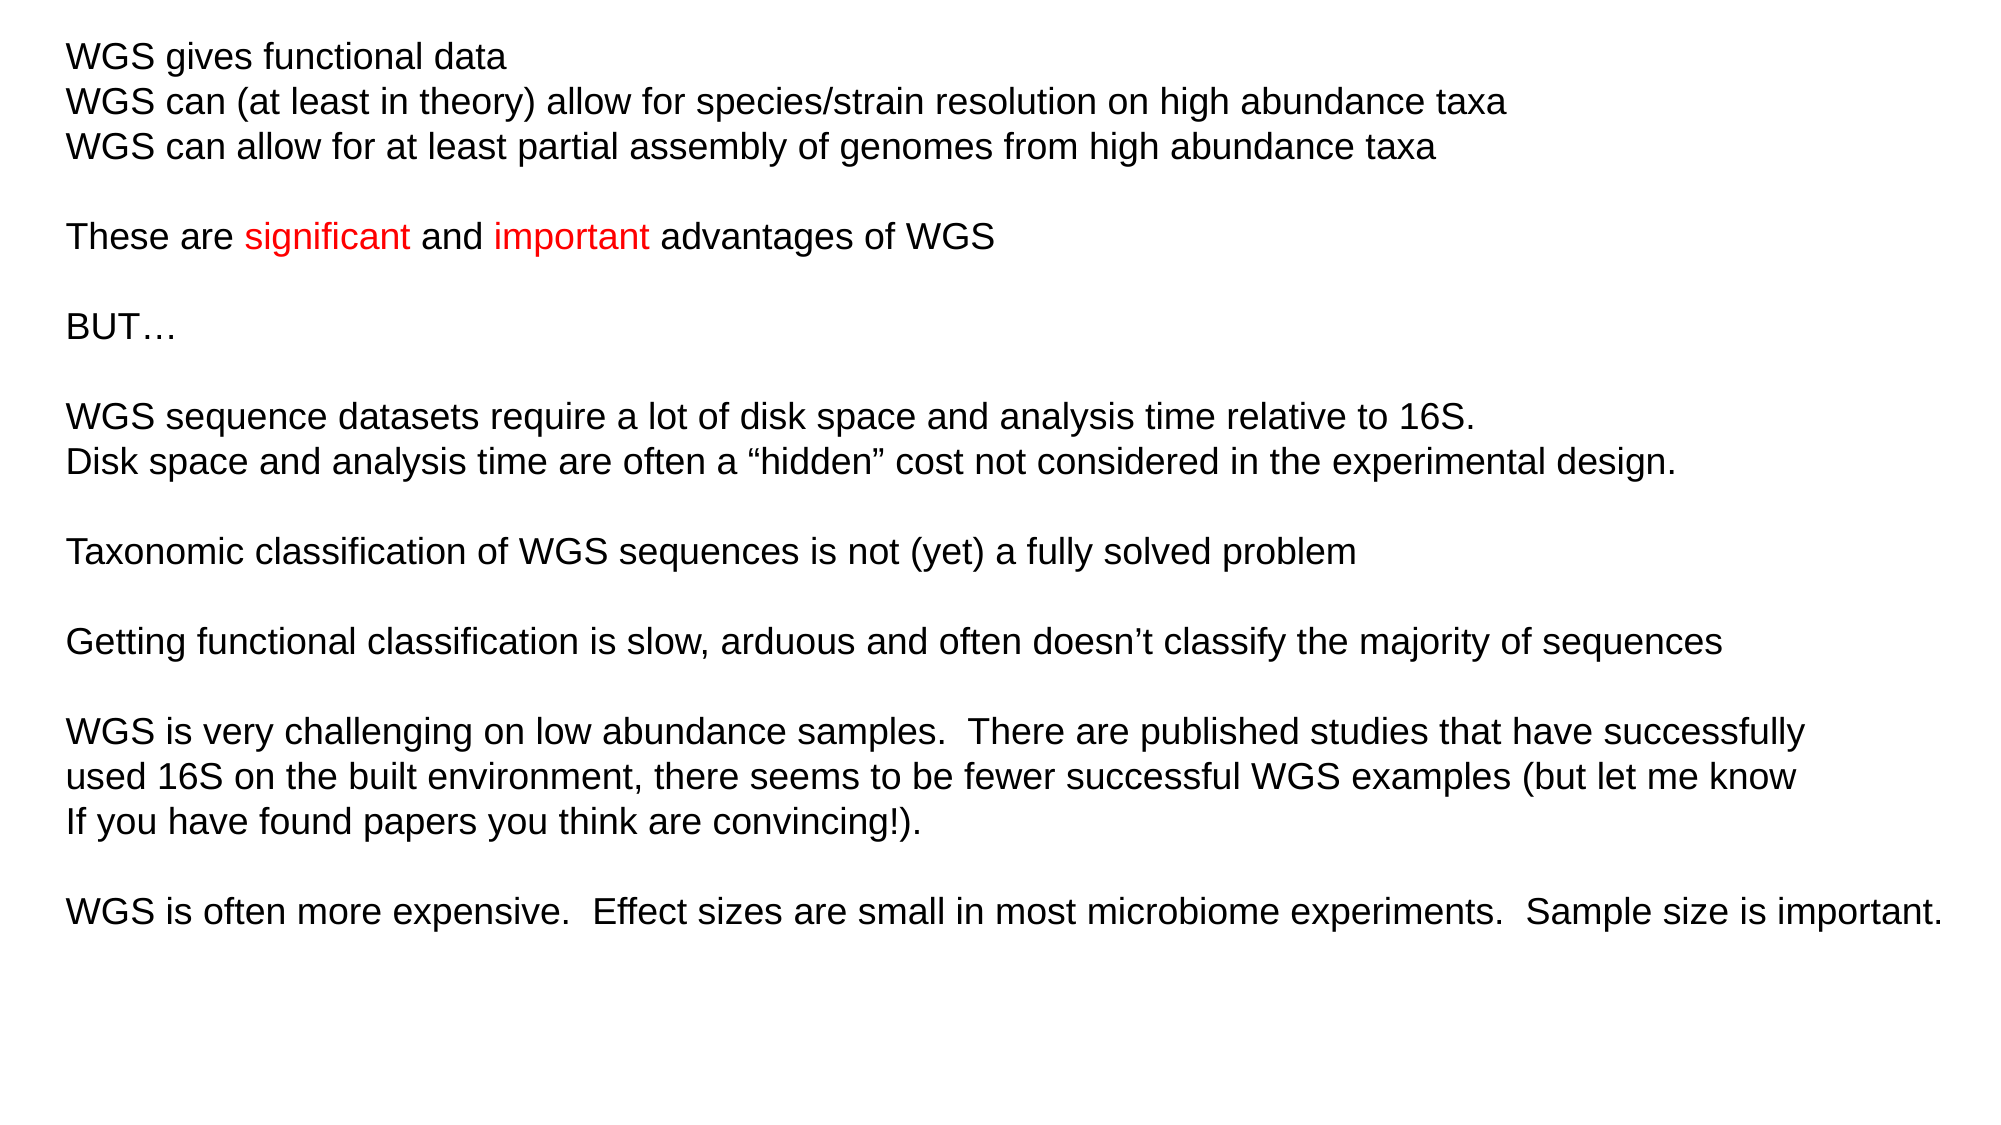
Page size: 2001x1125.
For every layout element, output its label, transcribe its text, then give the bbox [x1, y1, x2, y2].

text_box WGS gives functional data WGS can (at least in theory) allow for species/strain resolution on high abundance taxa WGS can allow for at least partial assembly of genomes from high abundance taxa These are significant and important advantages of WGS BUT… WGS sequence datasets require a lot of disk space and analysis time relative to 16S. Disk space and analysis time are often a “hidden” cost not considered in the experimental design. Taxonomic classification of WGS sequences is not (yet) a fully solved problem Getting functional classification is slow, arduous and often doesn’t classify the majority of sequences WGS is very challenging on low abundance samples. There are published studies that have successfully used 16S on the built environment, there seems to be fewer successful WGS examples (but let me know If you have found papers you think are convincing!). WGS is often more expensive. Effect sizes are small in most microbiome experiments. Sample size is important. [50, 24, 1960, 940]
